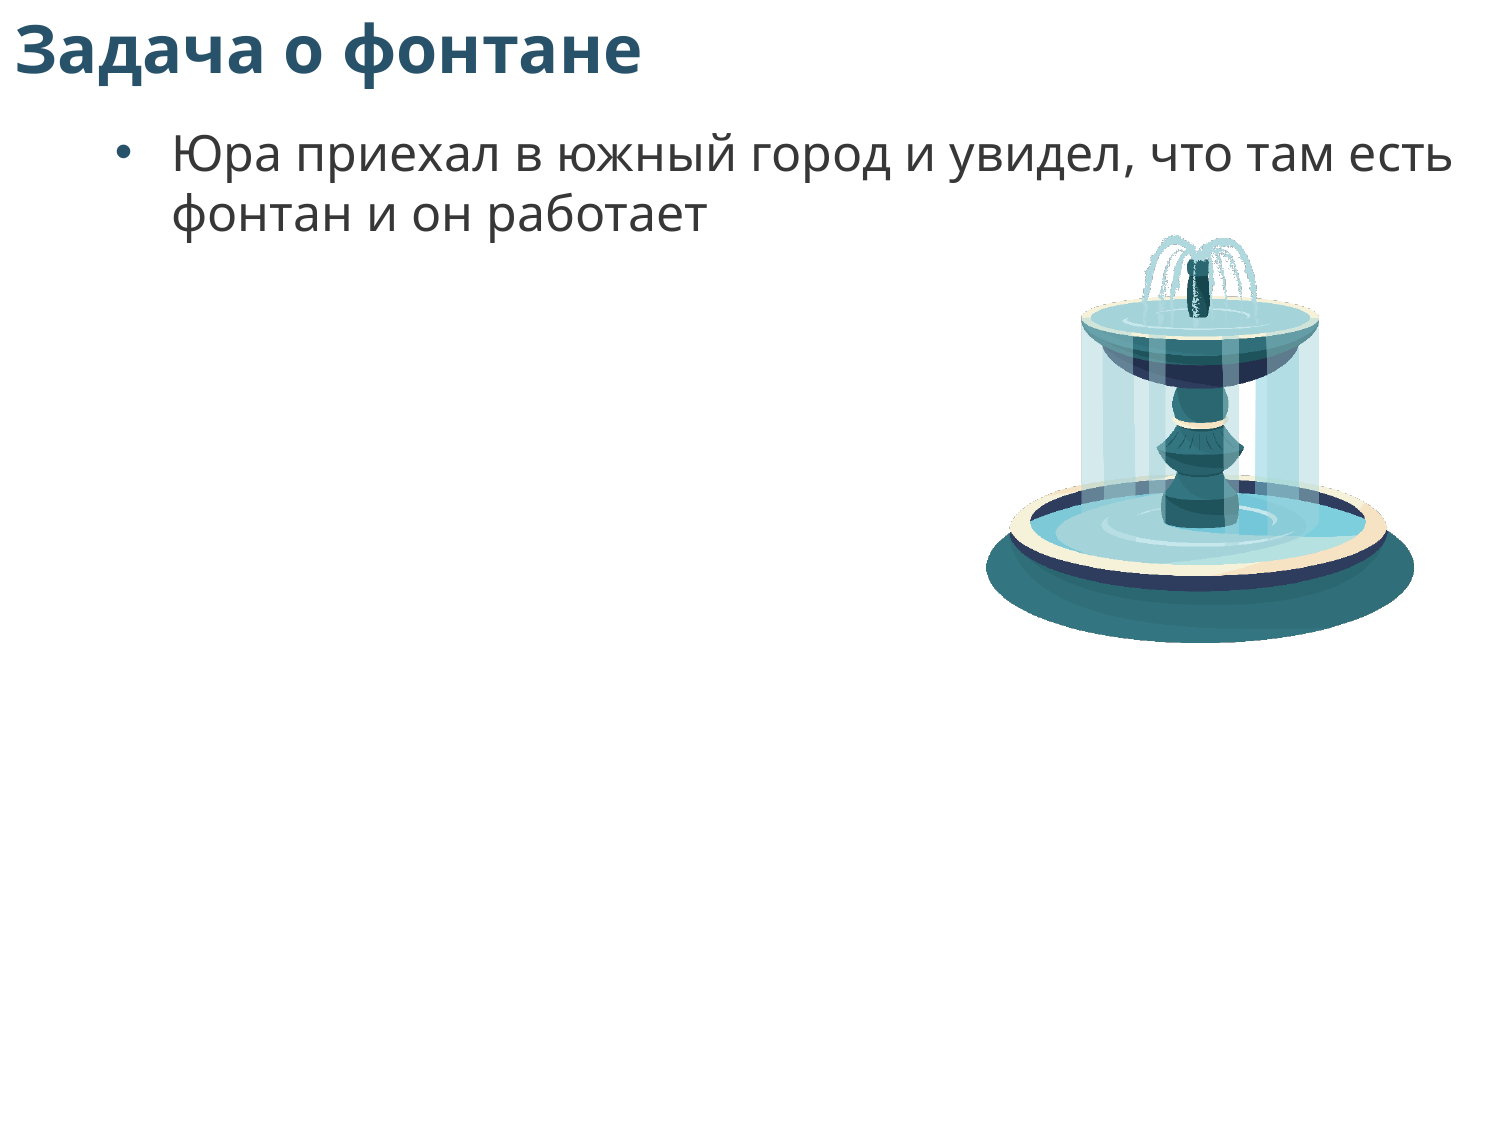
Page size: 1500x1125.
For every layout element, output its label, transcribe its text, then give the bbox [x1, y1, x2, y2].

text_box Задача о фонтане [0, 0, 1500, 96]
text_box Юра приехал в южный город и увидел, что там есть фонтан и он работает [100, 113, 1500, 249]
picture [985, 233, 1414, 644]
